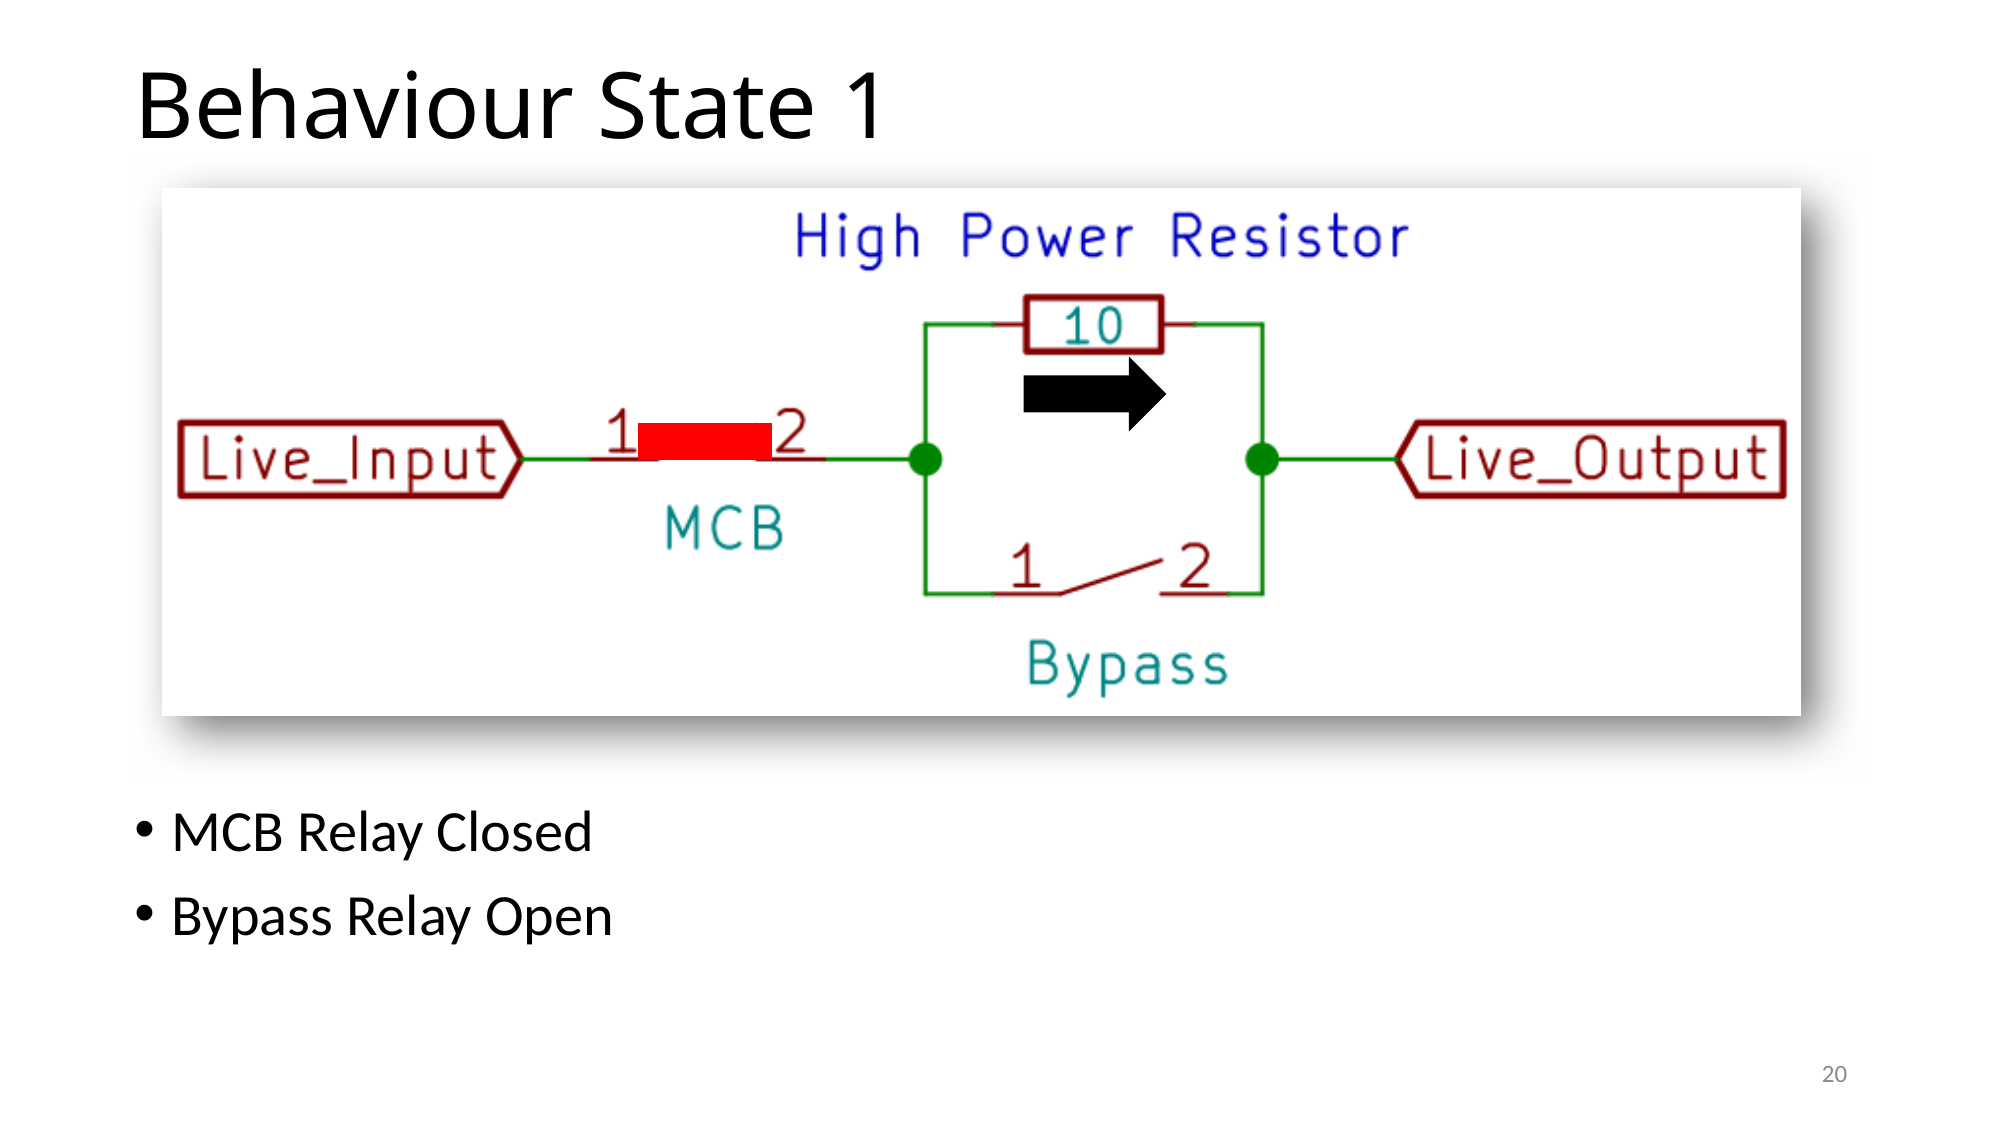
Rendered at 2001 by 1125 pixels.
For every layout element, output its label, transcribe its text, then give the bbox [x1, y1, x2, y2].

slide_number 20 [1412, 1042, 1863, 1103]
list MCB Relay Closed Bypass Relay Open [119, 793, 1845, 1103]
picture [162, 188, 1801, 717]
title Behaviour State 1 [119, 0, 1845, 218]
